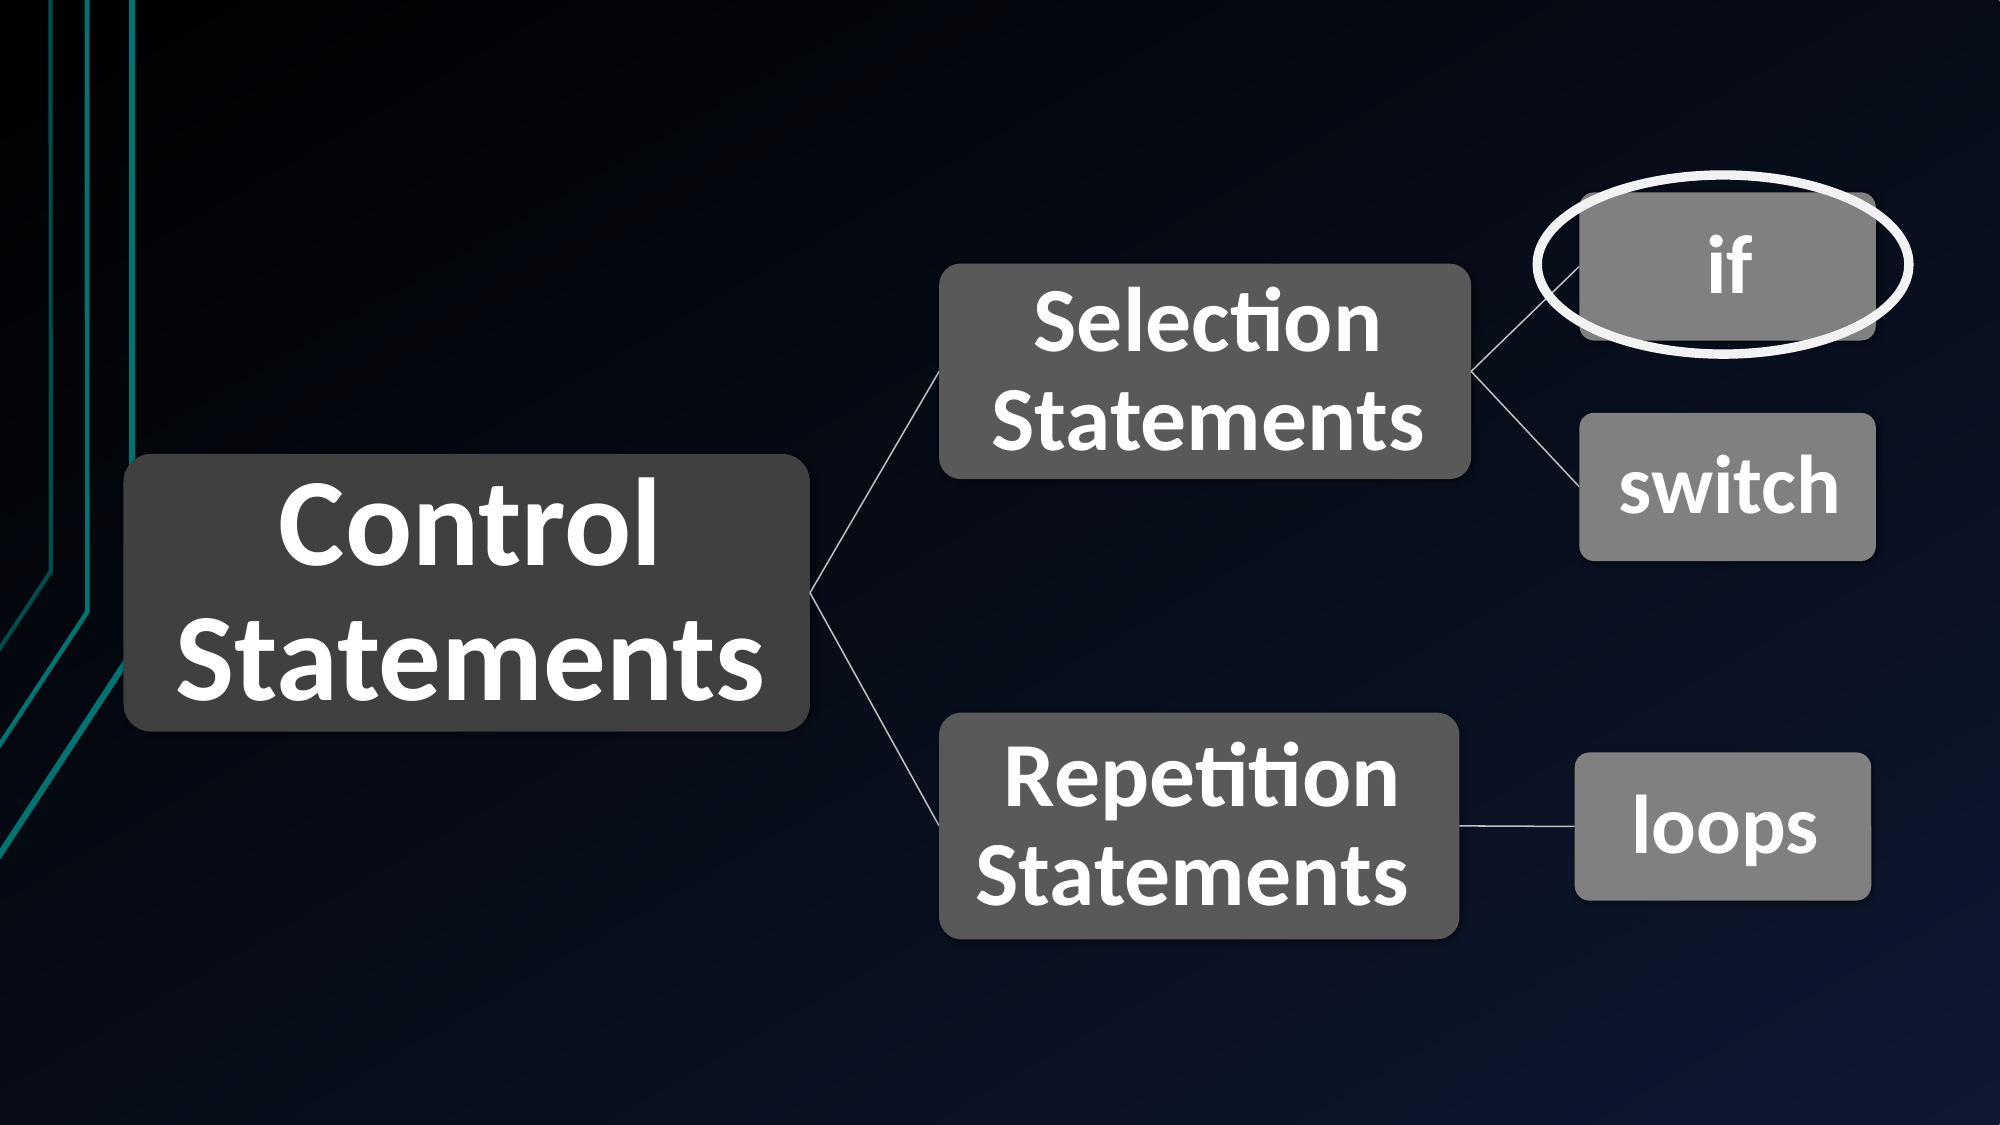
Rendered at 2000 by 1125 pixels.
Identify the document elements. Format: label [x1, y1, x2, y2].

text_box [1888, 220, 1911, 309]
text_box [121, 0, 1878, 1125]
